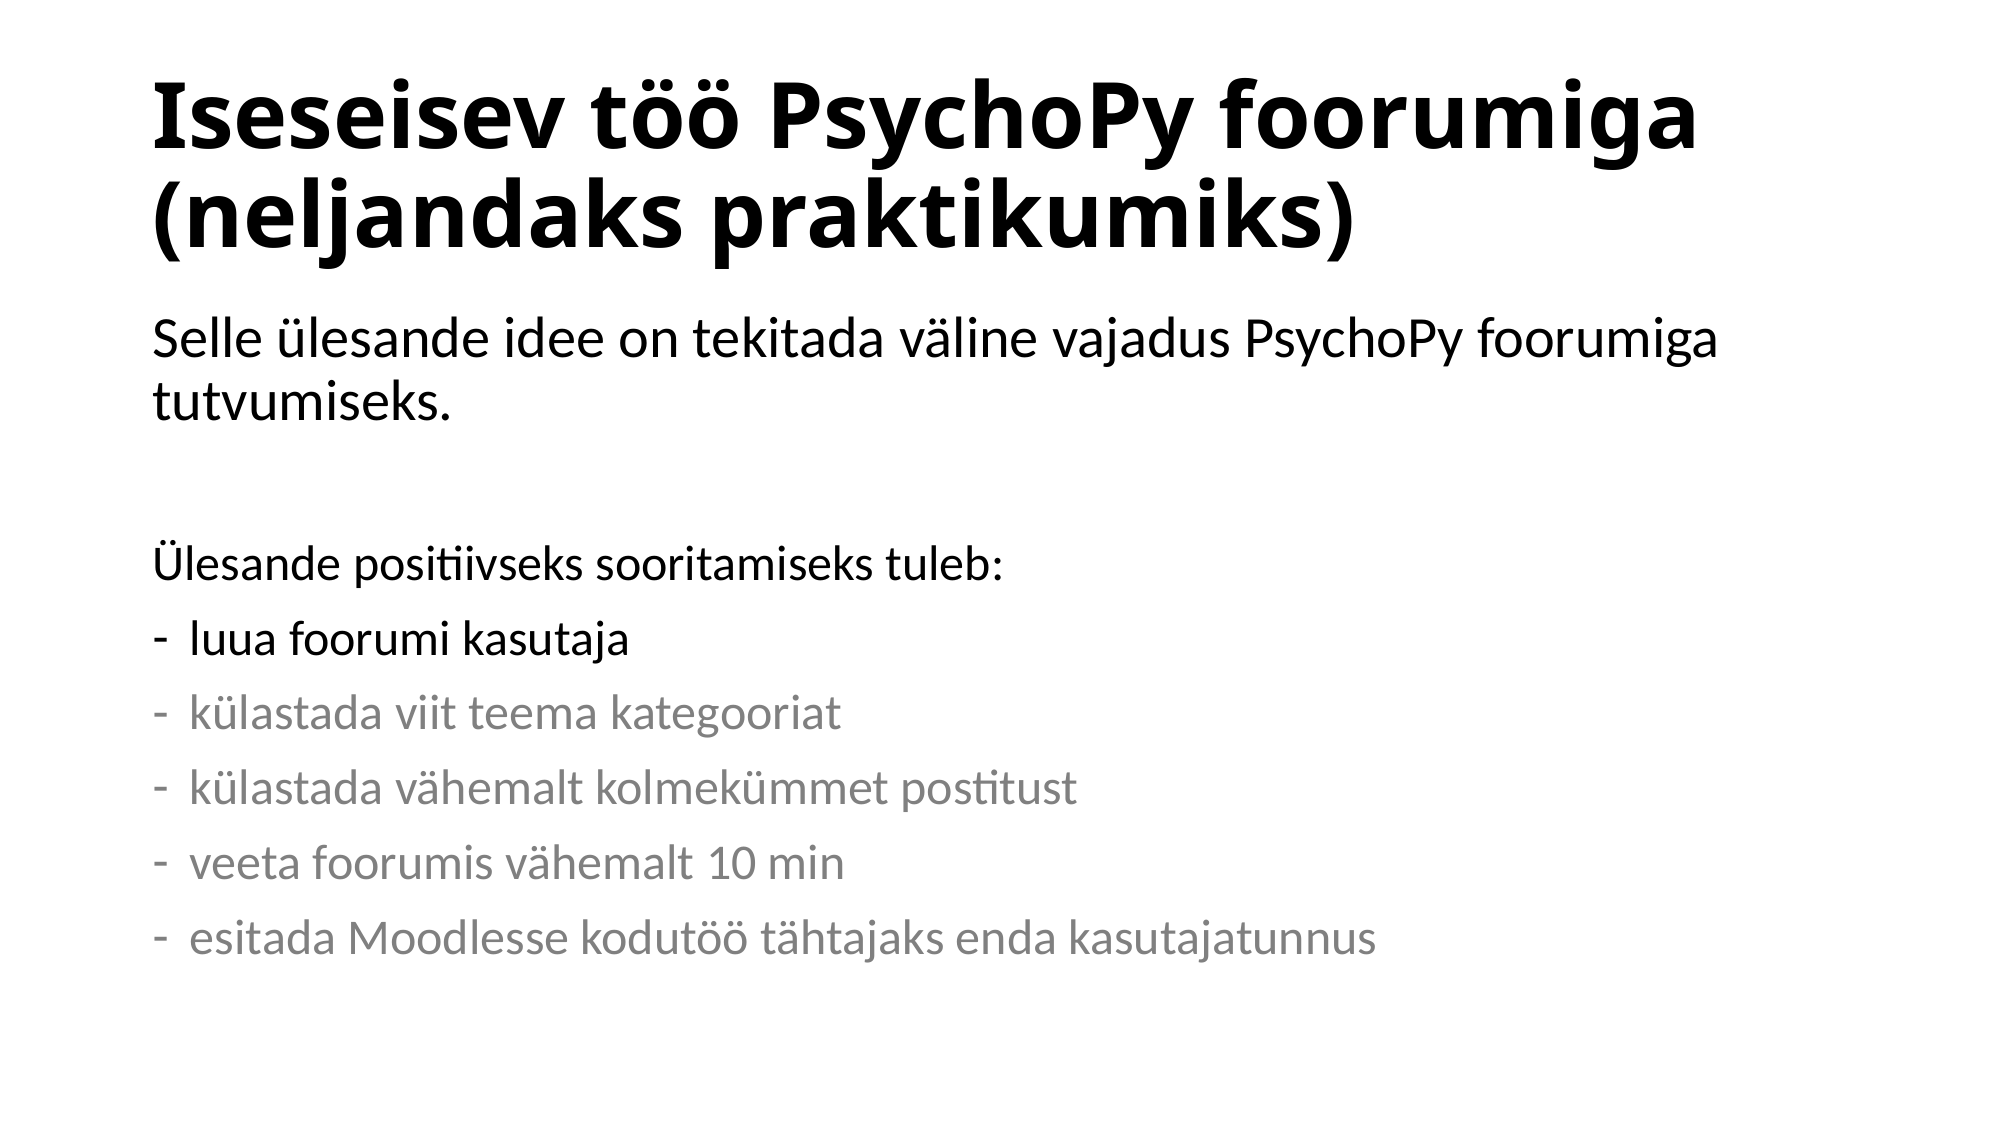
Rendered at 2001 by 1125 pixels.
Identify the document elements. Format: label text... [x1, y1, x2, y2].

list Selle ülesande idee on tekitada väline vajadus PsychoPy foorumiga tutvumiseks. Ülesande positiivseks sooritamiseks tuleb: luua foorumi kasutaja külastada viit teema kategooriat külastada vähemalt kolmekümmet postitust veeta foorumis vähemalt 10 min esitada Moodlesse kodutöö tähtajaks enda kasutajatunnus [137, 299, 1863, 1014]
title Iseseisev töö PsychoPy foorumiga (neljandaks praktikumiks) [137, 59, 1863, 278]
